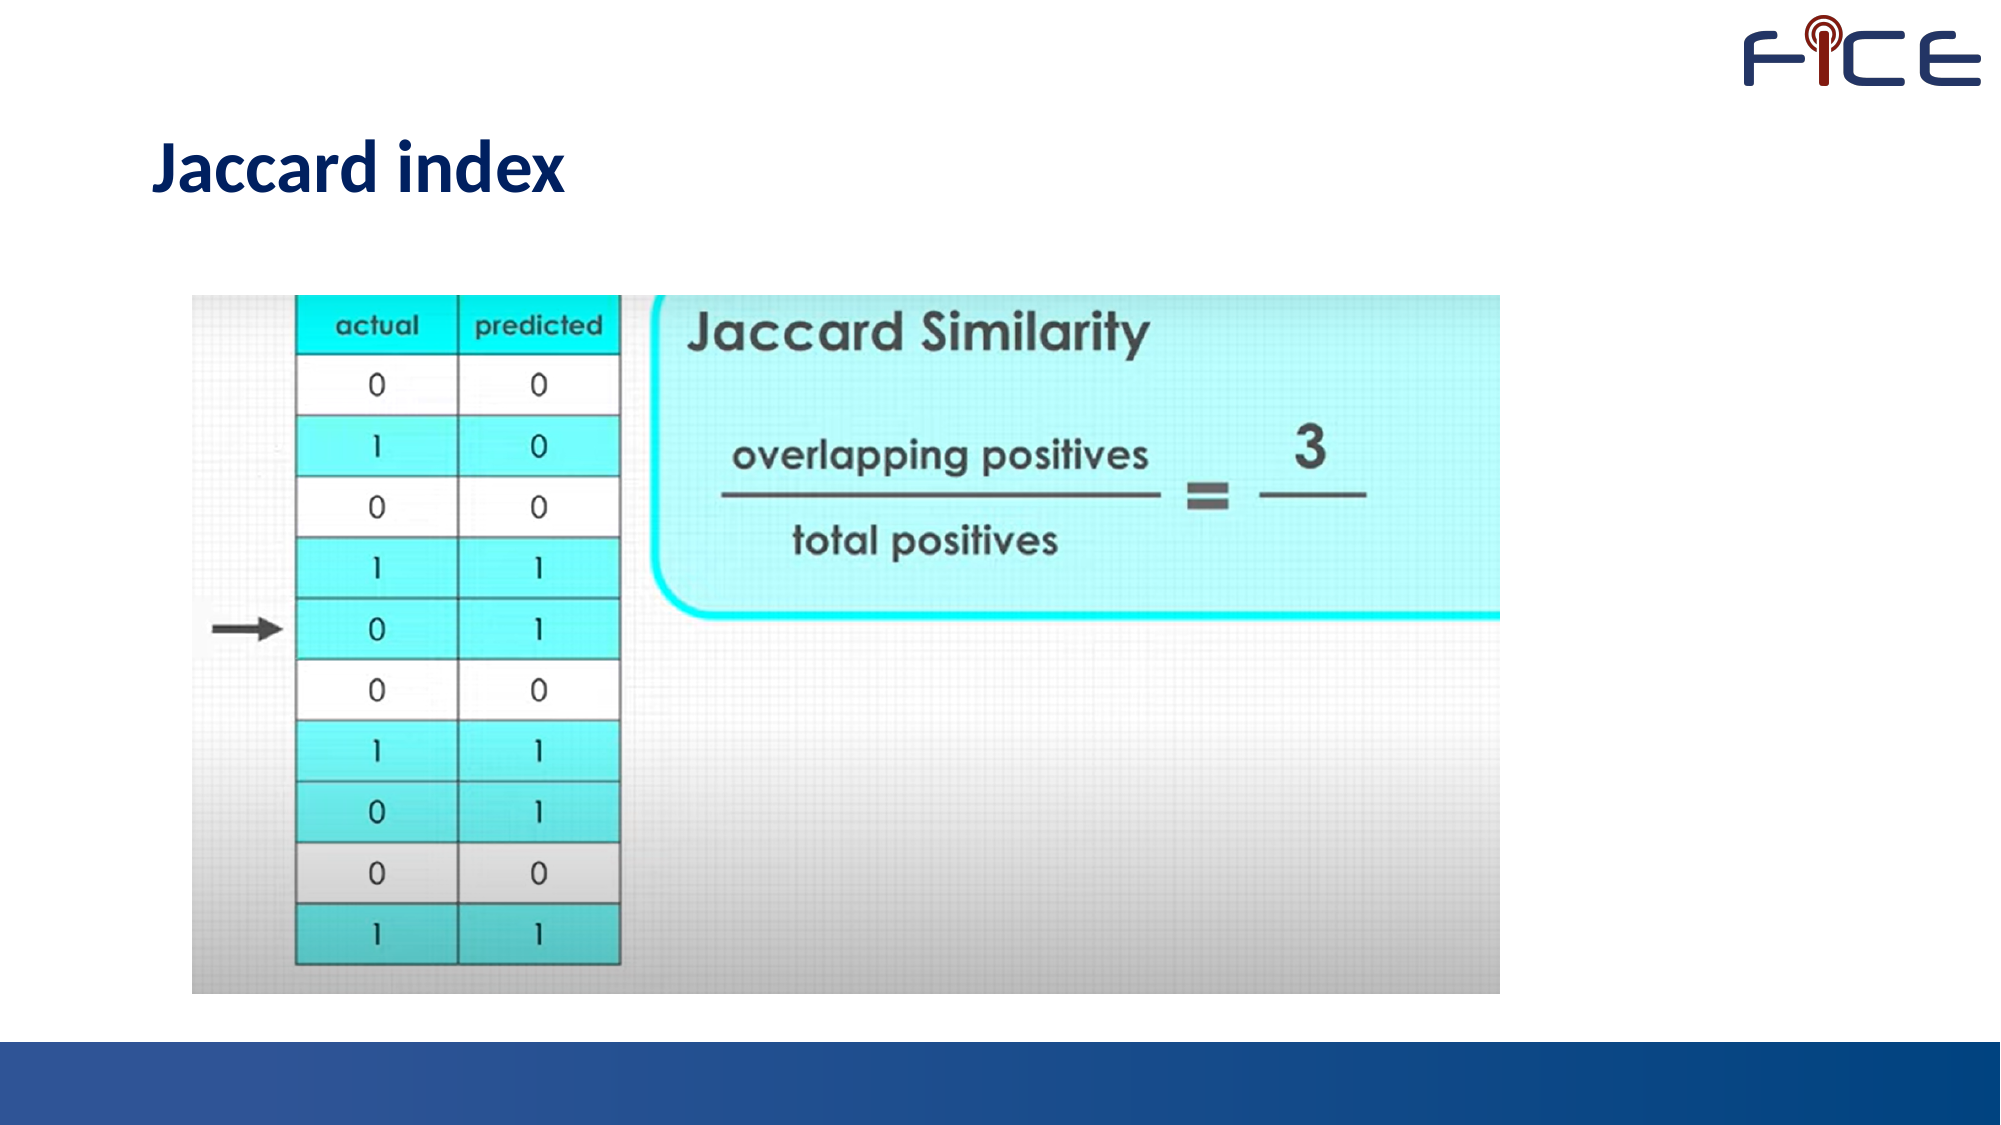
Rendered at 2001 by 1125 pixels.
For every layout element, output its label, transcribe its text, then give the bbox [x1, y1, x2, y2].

picture [1744, 15, 1981, 86]
picture [191, 295, 1501, 994]
title Jaccard index [137, 59, 1863, 278]
